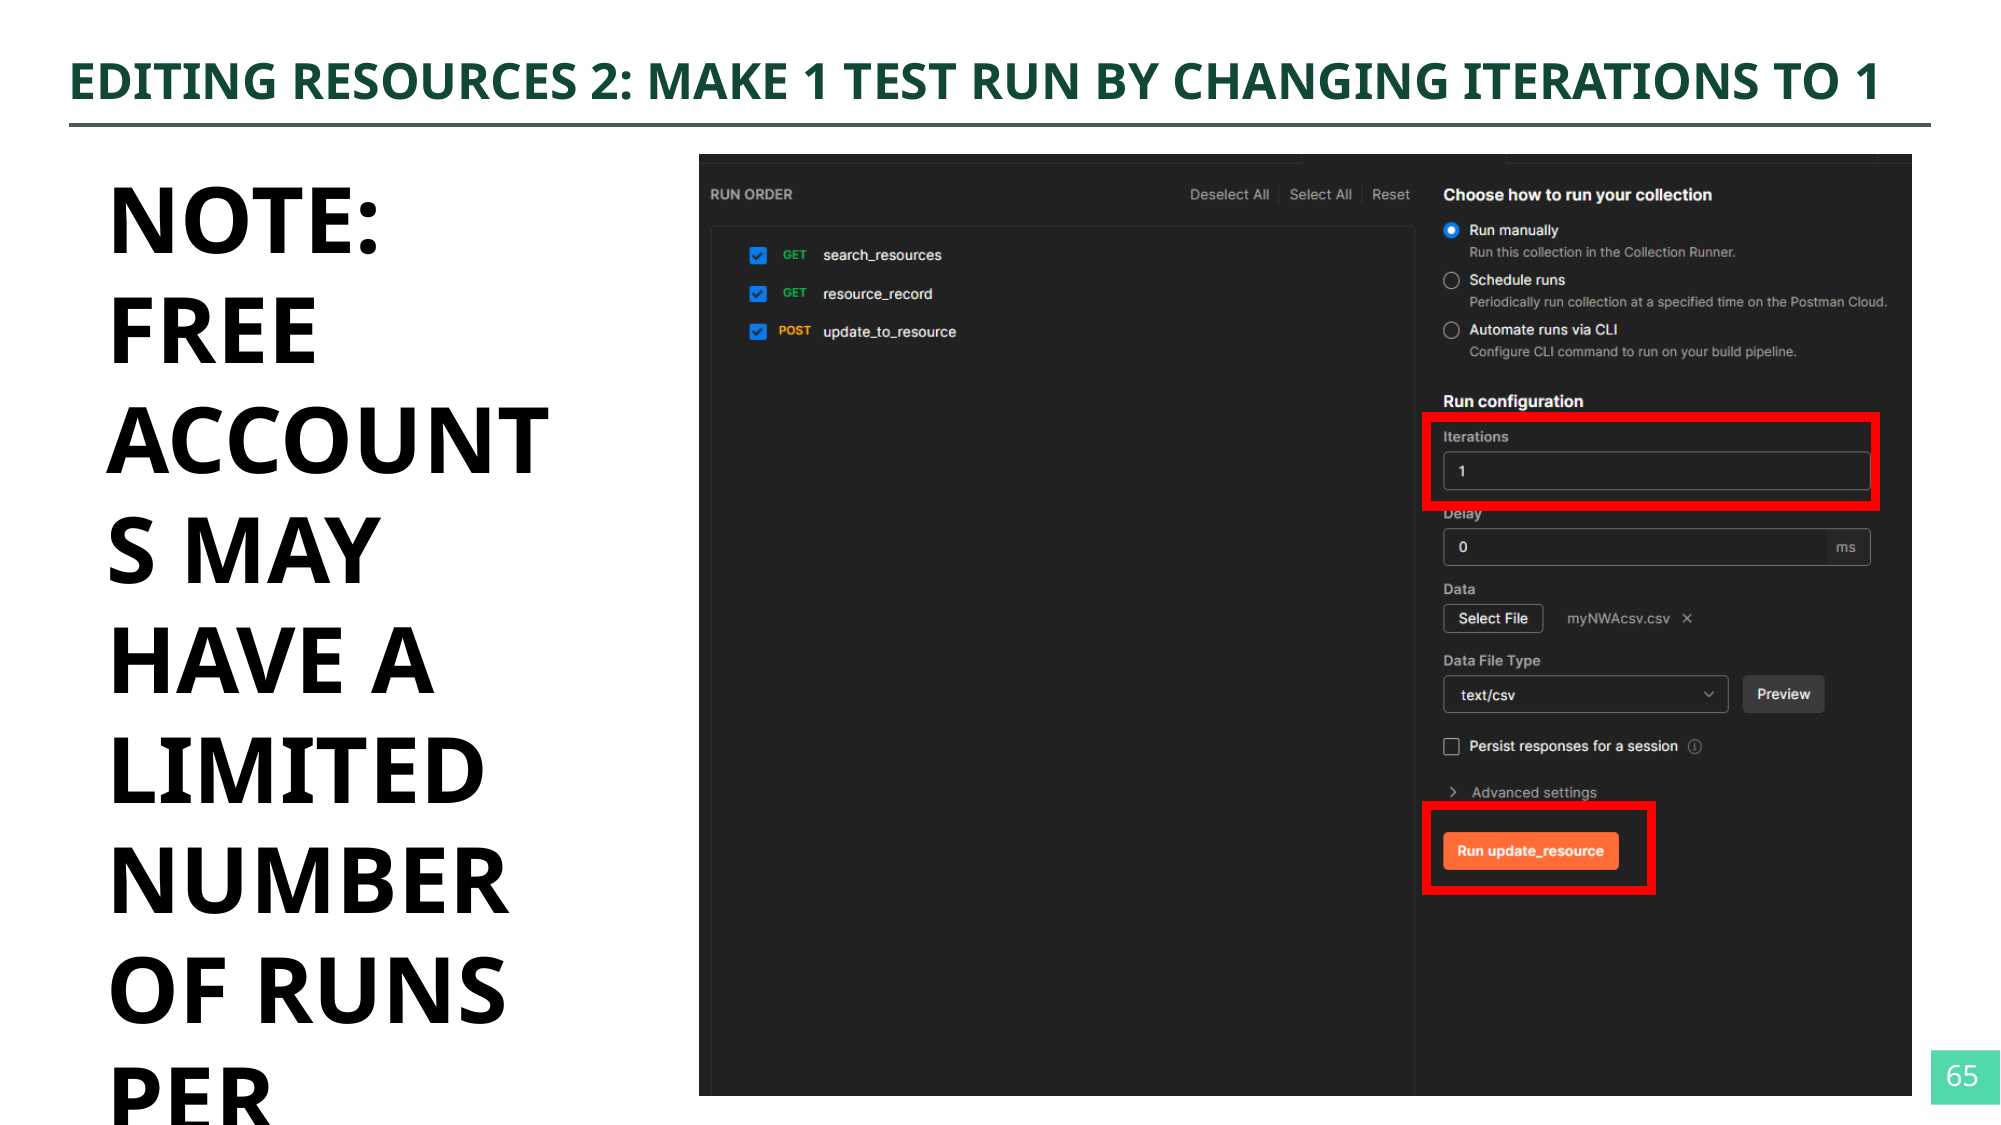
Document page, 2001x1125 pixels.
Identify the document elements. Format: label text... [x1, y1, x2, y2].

text_box NOTE: FREE ACCOUNTS MAY HAVE A LIMITED NUMBER OF RUNS PER MONTH [91, 154, 602, 1125]
picture [699, 154, 1912, 1096]
title EDITING RESOURCES 2: MAKE 1 TEST RUN BY CHANGING ITERATIONS TO 1 [53, 49, 1936, 145]
